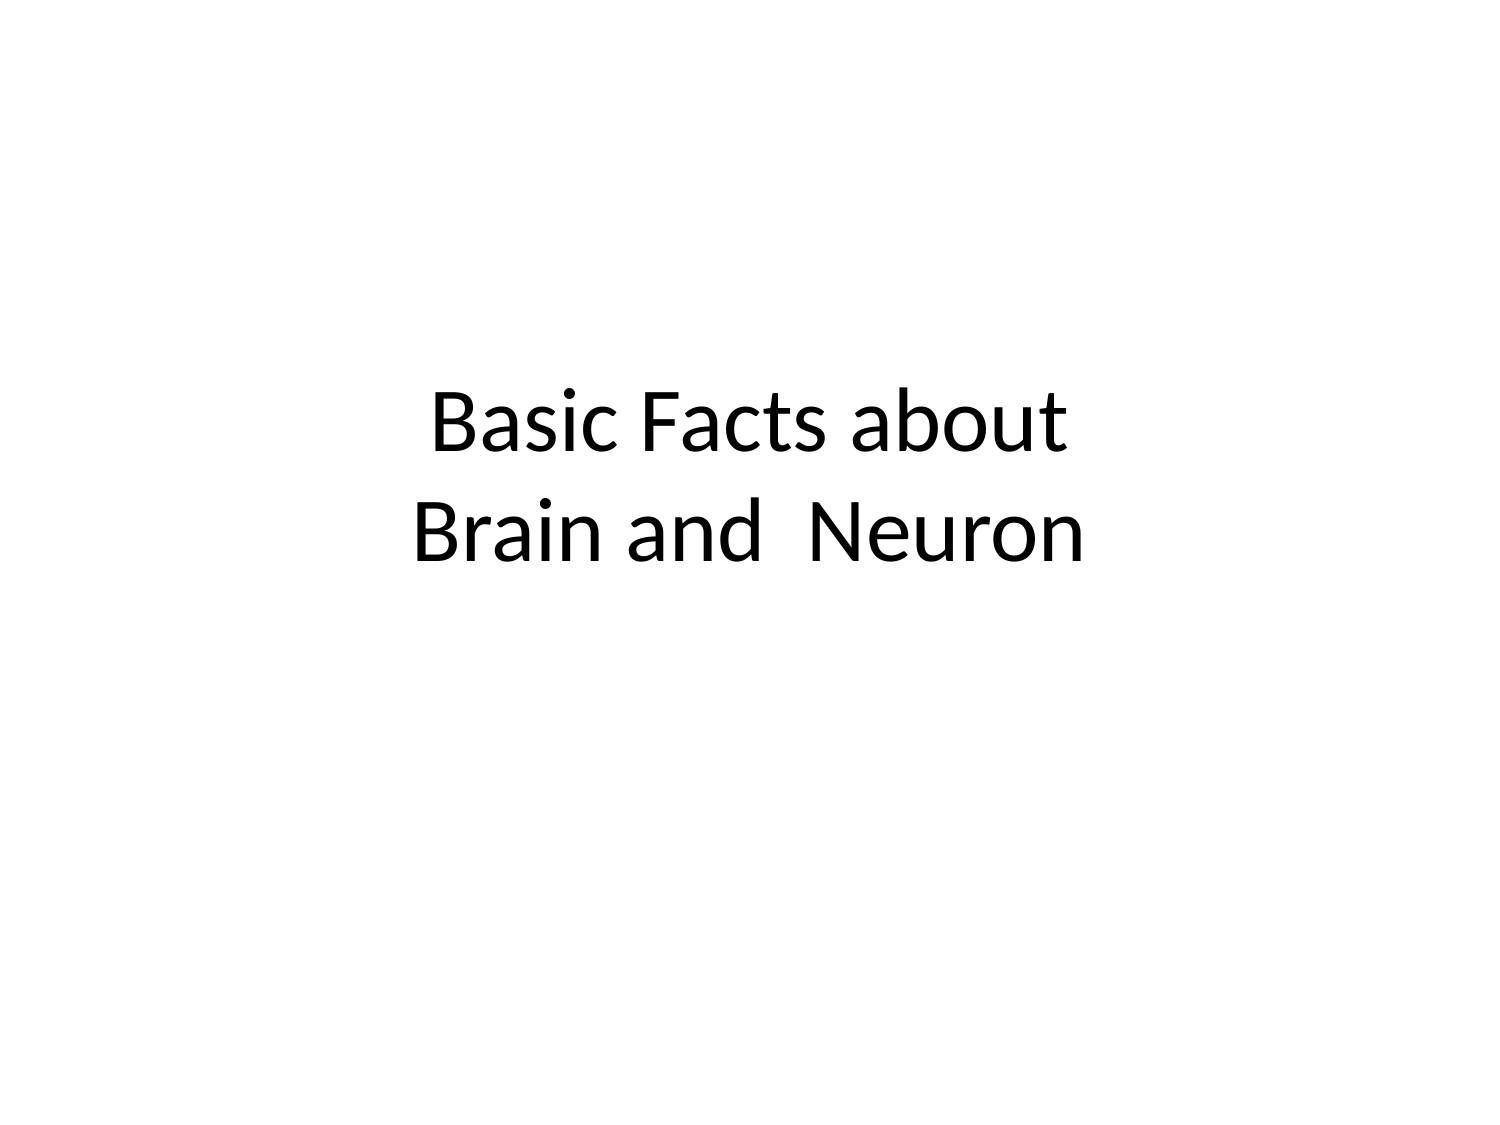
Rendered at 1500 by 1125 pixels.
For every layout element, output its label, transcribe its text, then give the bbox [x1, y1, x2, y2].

title Basic Facts about Brain and Neuron [112, 349, 1388, 591]
